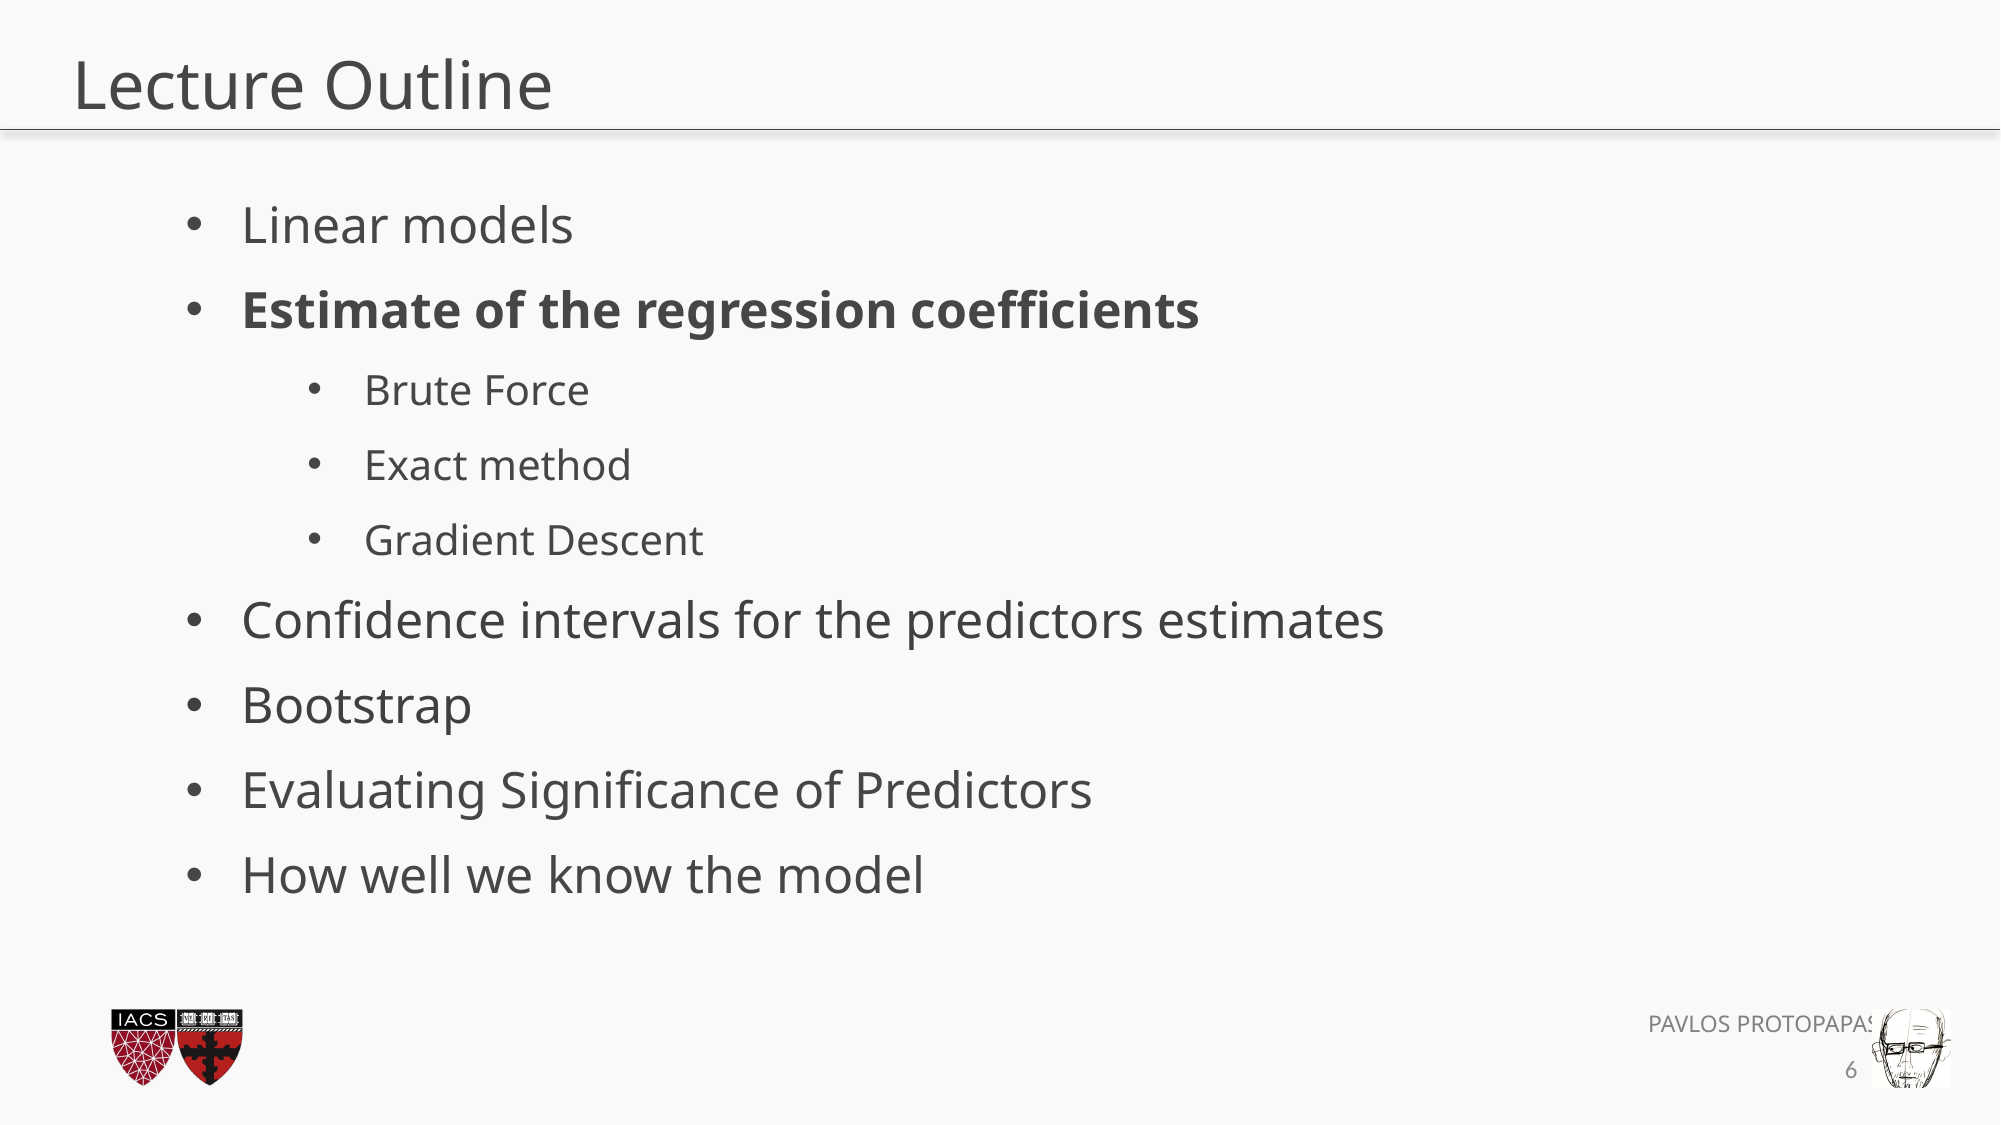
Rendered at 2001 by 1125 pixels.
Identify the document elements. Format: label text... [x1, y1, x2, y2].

slide_number 5 [1405, 1038, 1873, 1099]
title Lecture Outline [57, 35, 1943, 162]
picture [1872, 1009, 1951, 1088]
picture [109, 1009, 243, 1086]
